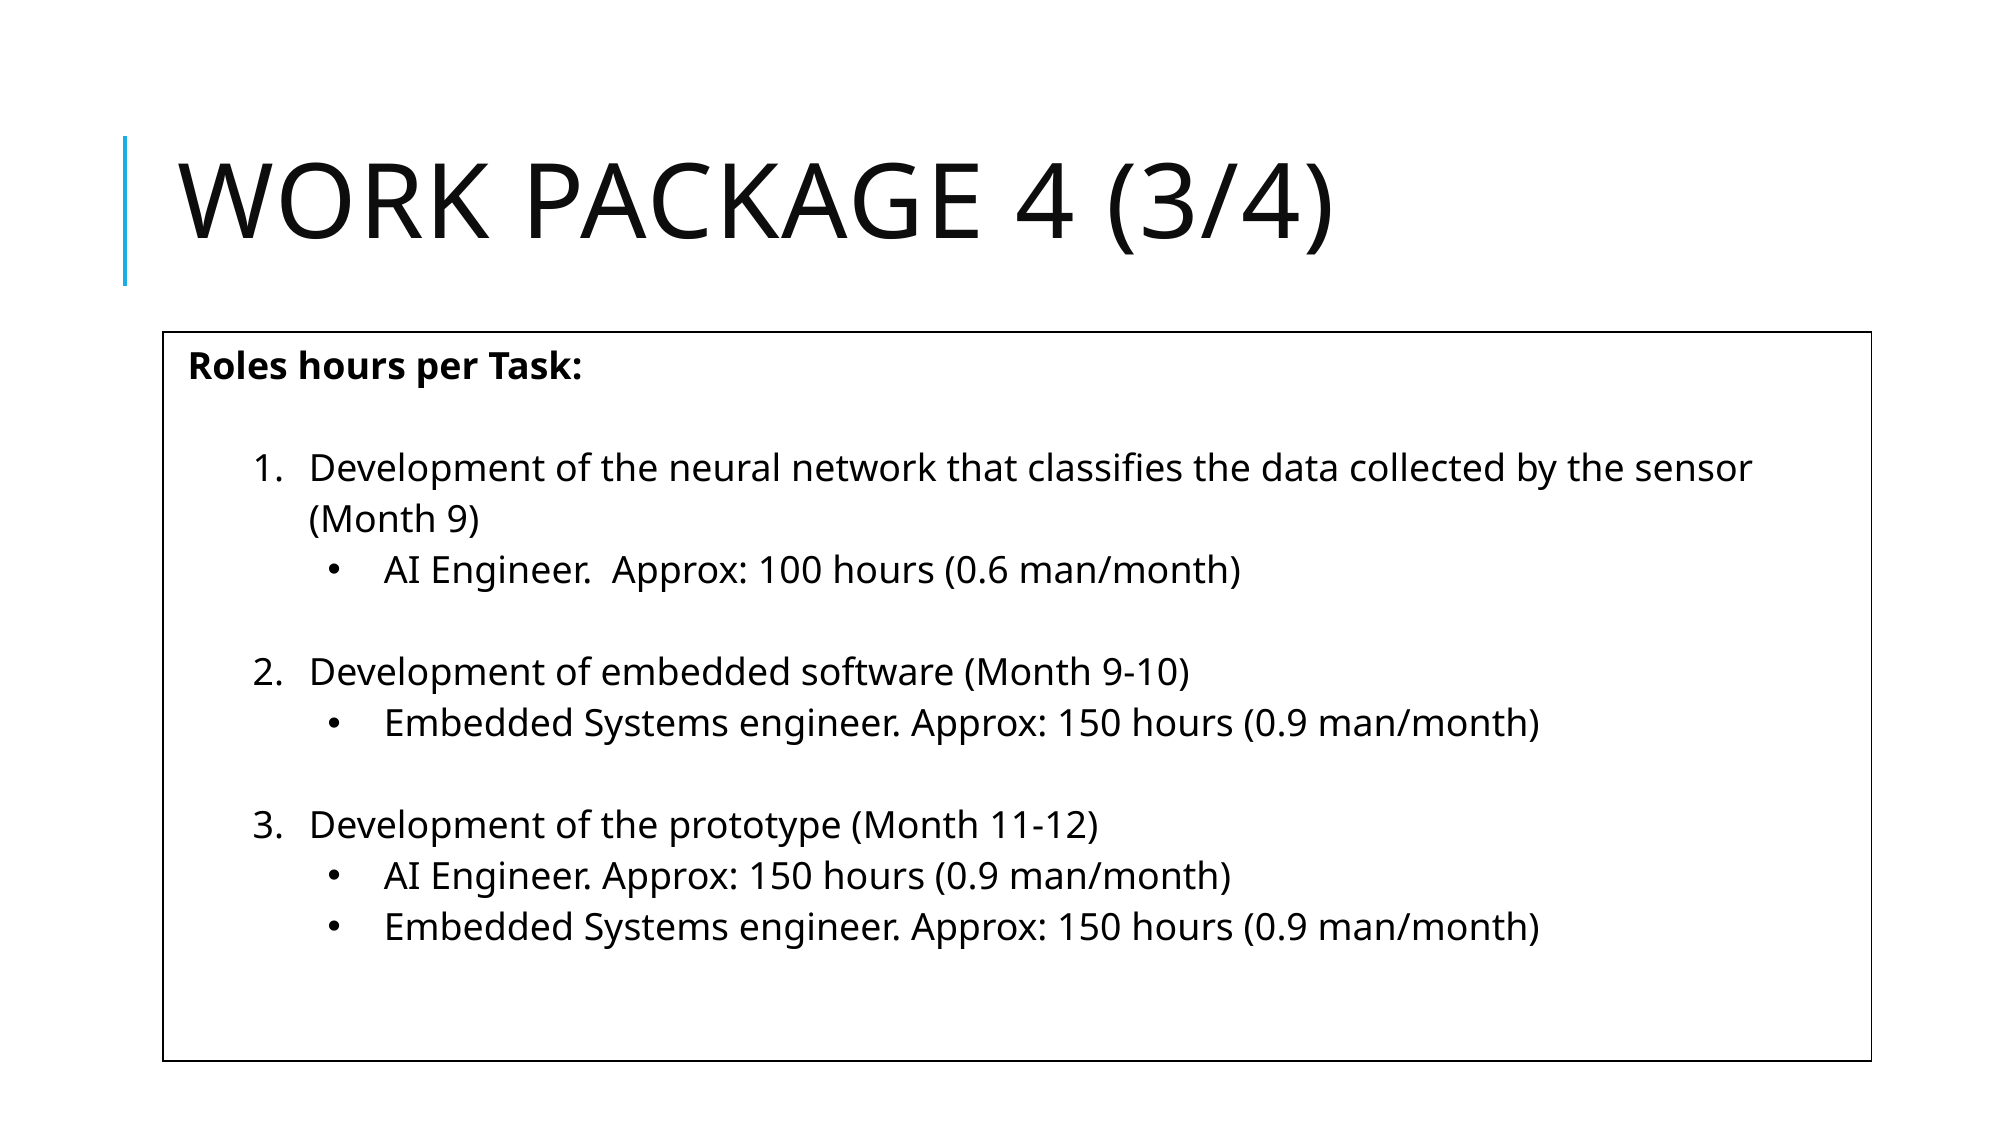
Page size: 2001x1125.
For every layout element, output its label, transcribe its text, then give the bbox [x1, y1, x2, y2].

title WORK PACKAGE 4 (3/4) [162, 85, 1758, 331]
table_header Roles hours per Task: Development of the neural network that classifies the data collected by the sensor (Month 9) AI Engineer. Approx: 100 hours (0.6 man/month) Development of embedded software (Month 9-10) Embedded Systems engineer. Approx: 150 hours (0.9 man/month) Development of the prototype (Month 11-12) AI Engineer. Approx: 150 hours (0.9 man/month) Embedded Systems engineer. Approx: 150 hours (0.9 man/month) [164, 333, 1871, 1060]
